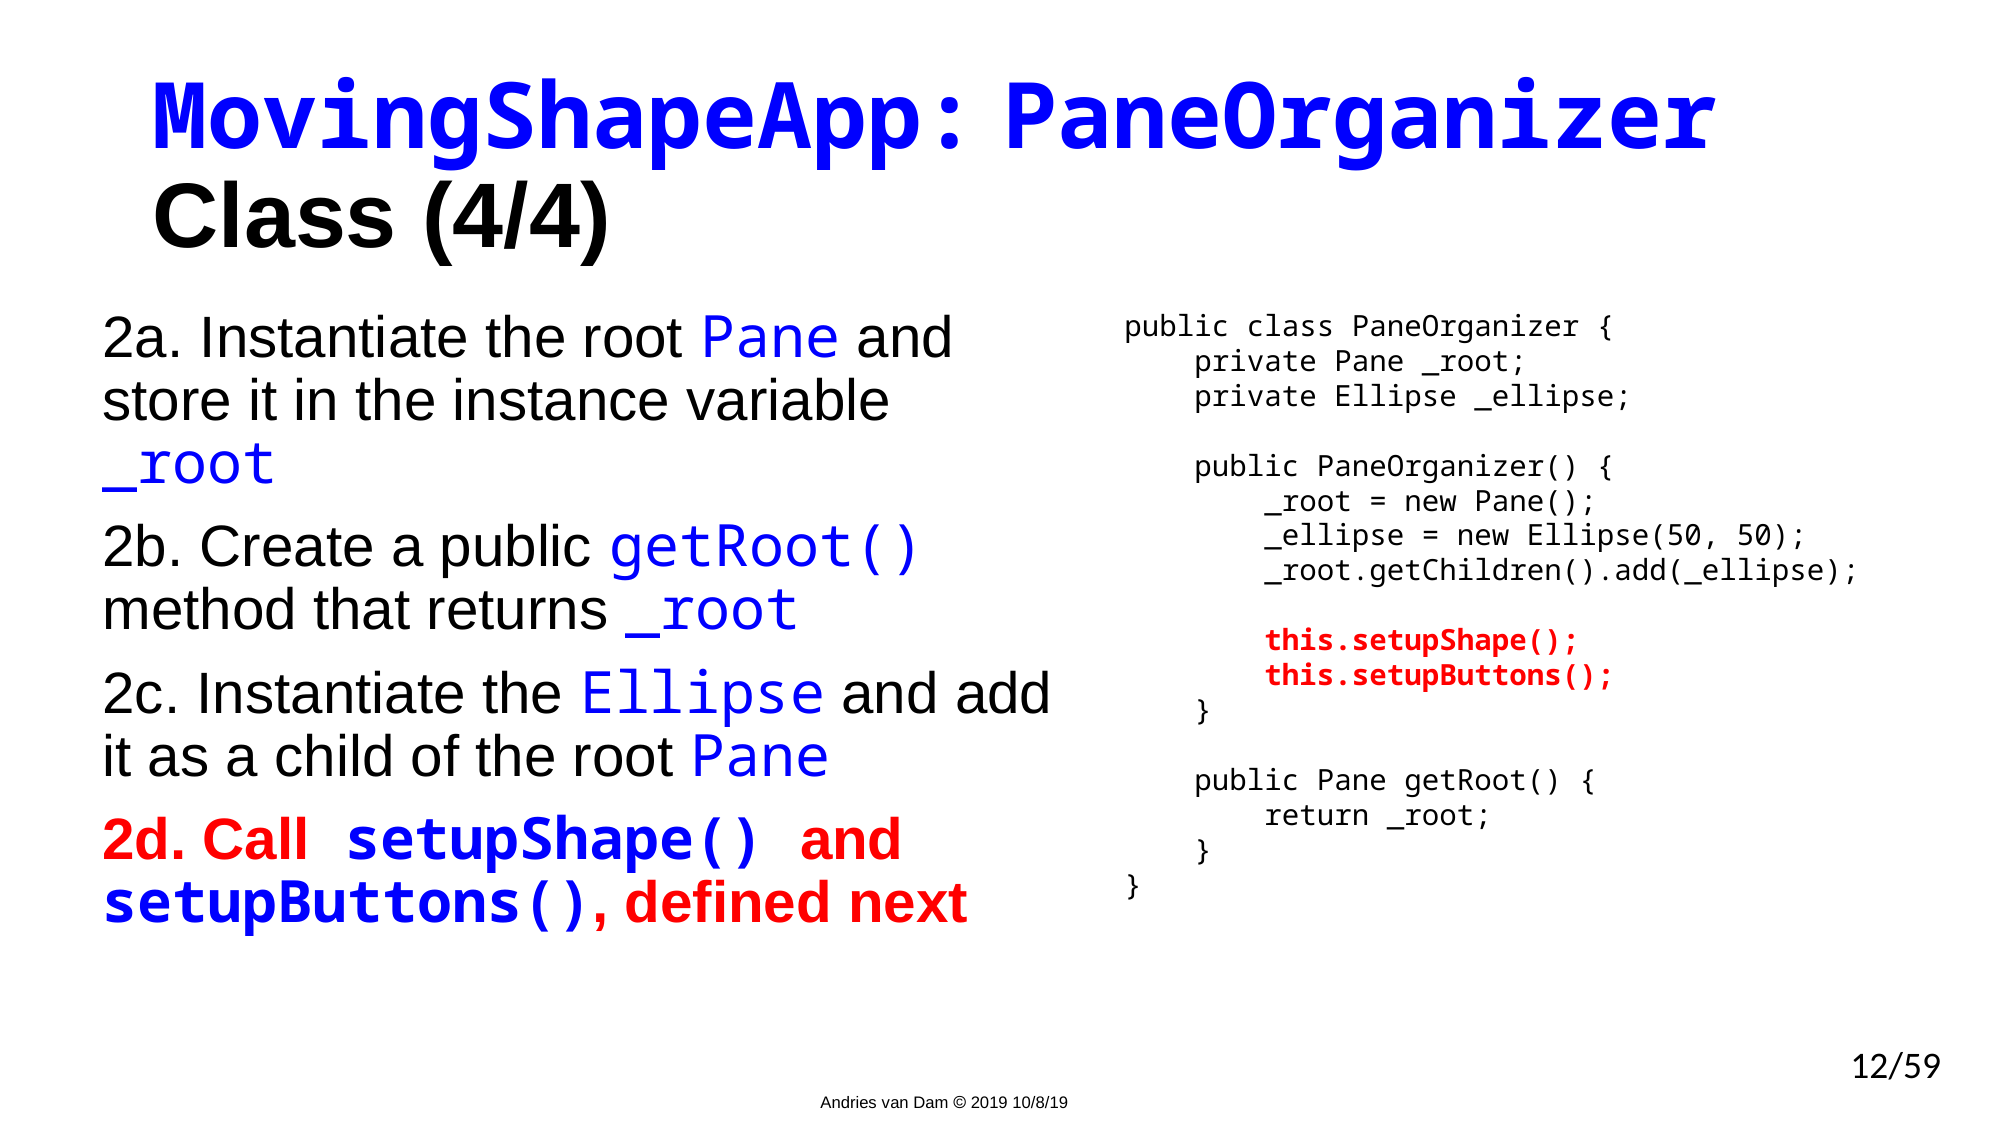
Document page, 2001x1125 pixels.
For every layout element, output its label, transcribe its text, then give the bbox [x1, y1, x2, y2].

text_box public class PaneOrganizer { private Pane _root; private Ellipse _ellipse; public PaneOrganizer() { _root = new Pane(); _ellipse = new Ellipse(50, 50); _root.getChildren().add(_ellipse); this.setupShape(); this.setupButtons(); } public Pane getRoot() { return _root; } } [1109, 299, 2000, 944]
title MovingShapeApp: PaneOrganizer Class (4/4) [137, 59, 1863, 278]
list 2a. Instantiate the root Pane and store it in the instance variable _root 2b. Create a public getRoot() method that returns _root 2c. Instantiate the Ellipse and add it as a child of the root Pane 2d. Call setupShape() and setupButtons(), defined next [87, 299, 1087, 1014]
